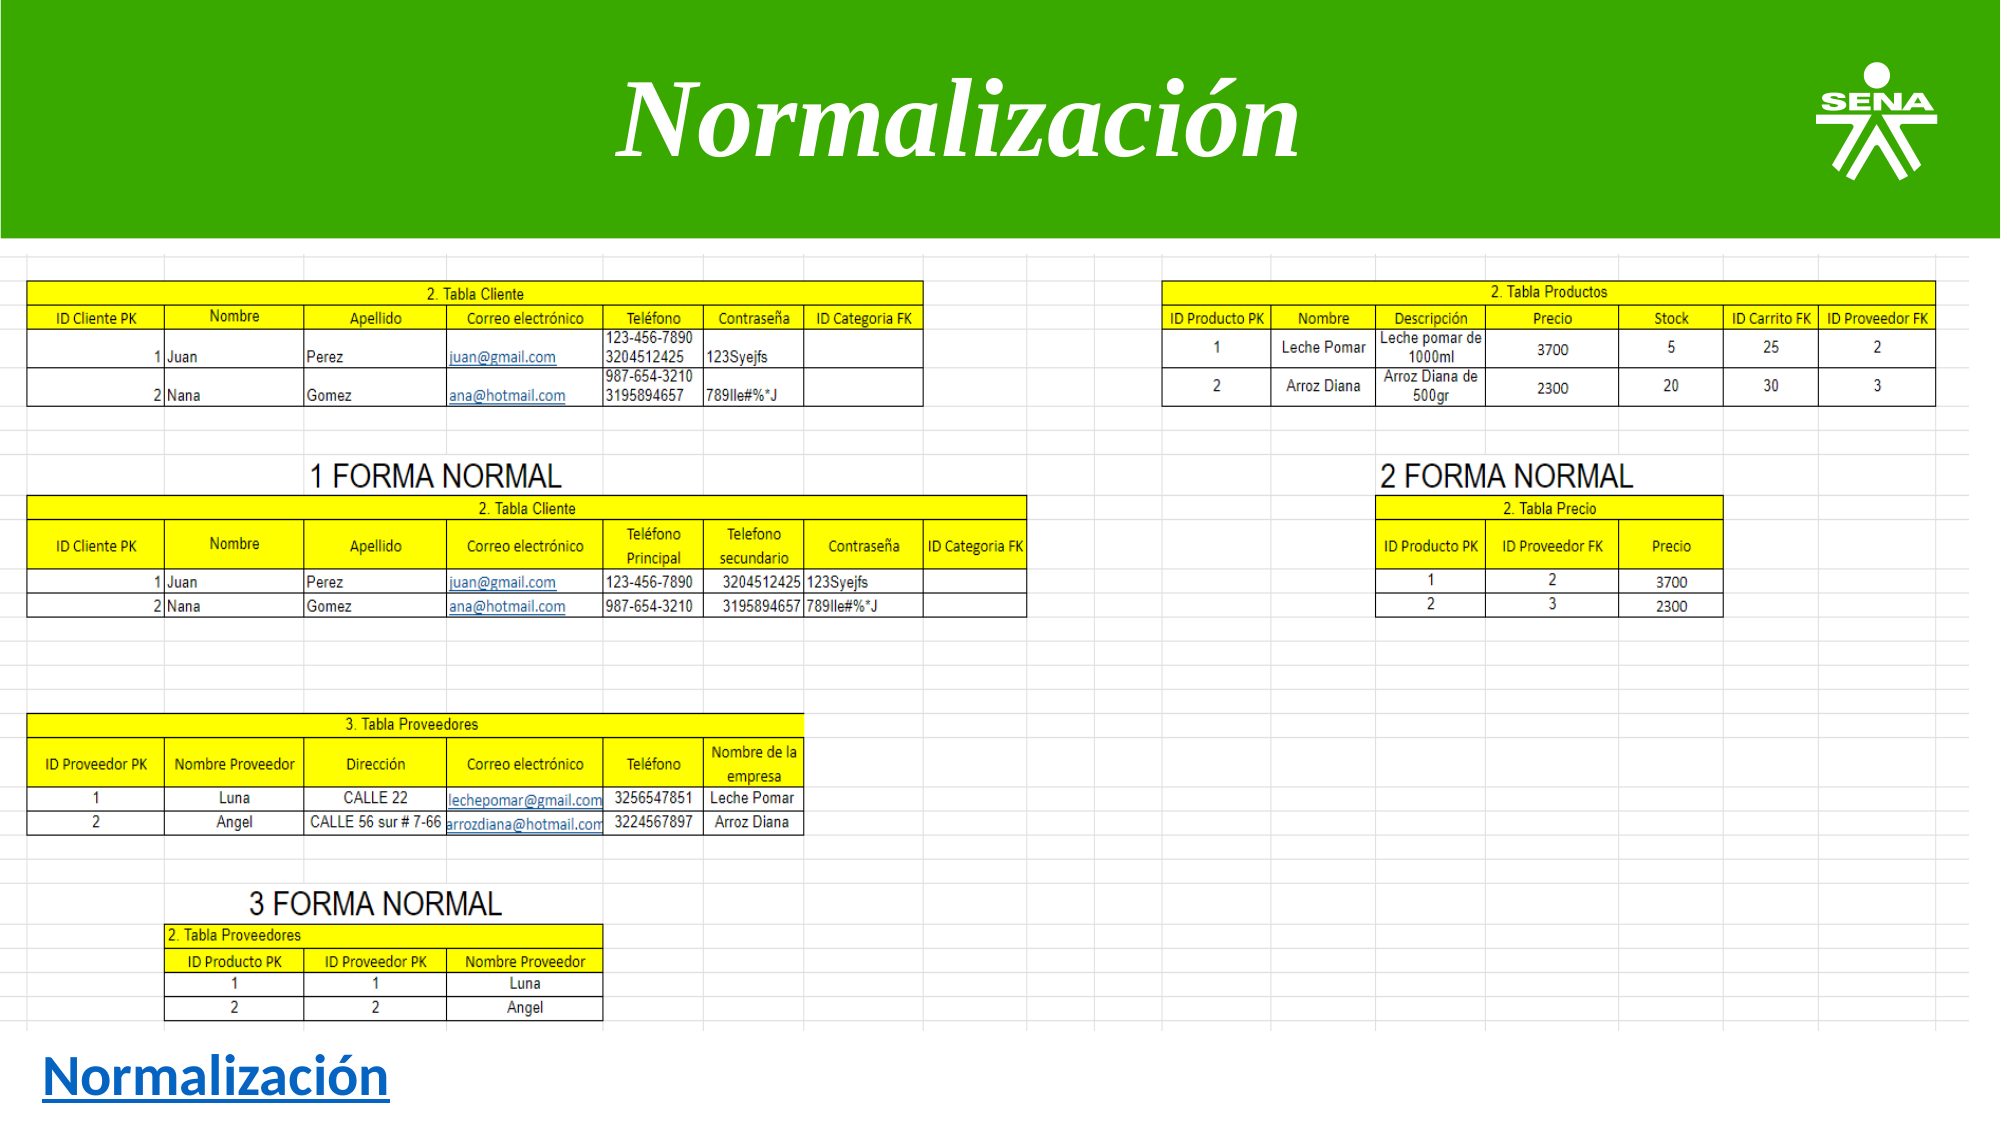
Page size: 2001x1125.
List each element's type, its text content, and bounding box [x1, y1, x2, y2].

picture [0, 0, 2001, 1125]
title Normalización [97, 11, 1823, 229]
text_box Normalización [27, 1031, 741, 1115]
